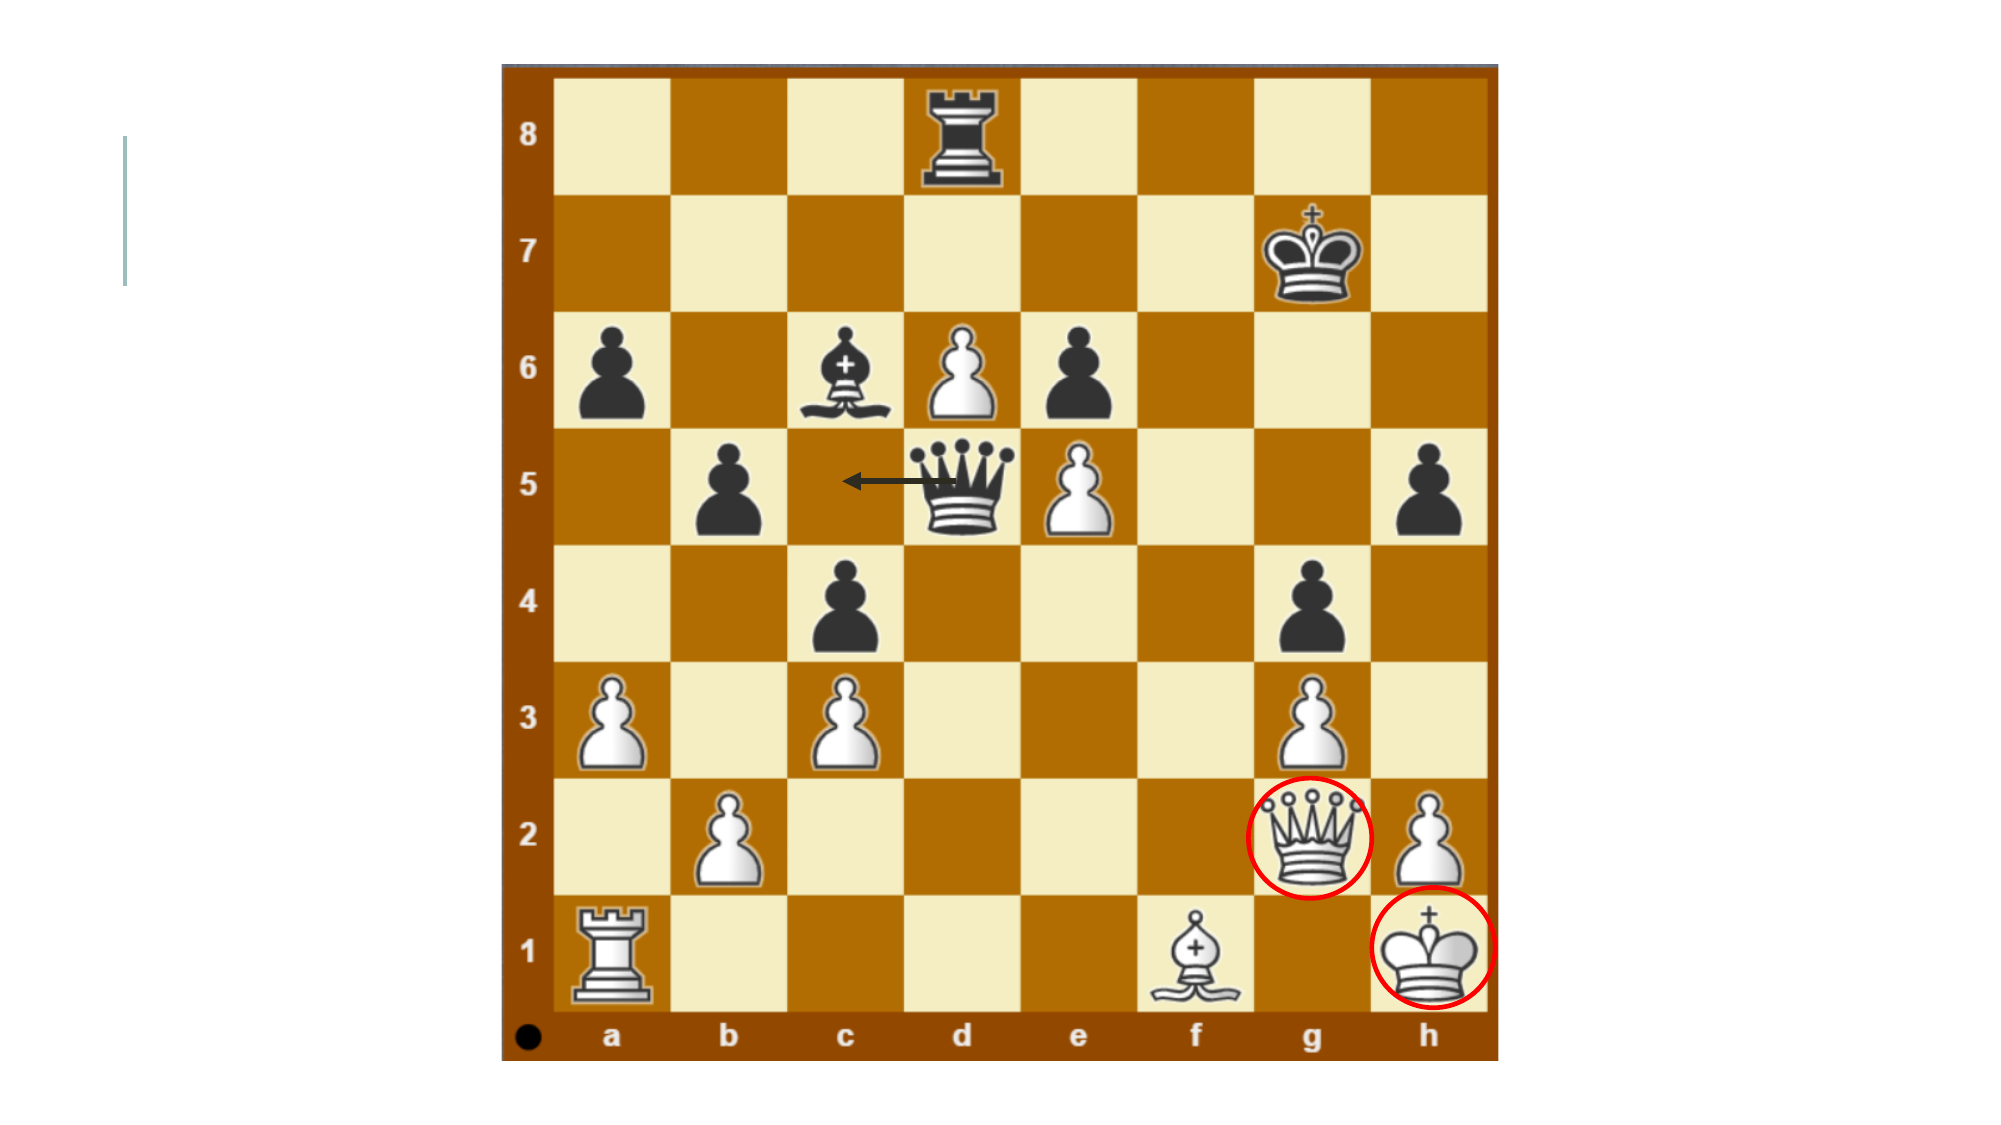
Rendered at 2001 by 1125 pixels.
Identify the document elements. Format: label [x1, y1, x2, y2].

picture [501, 63, 1499, 1062]
